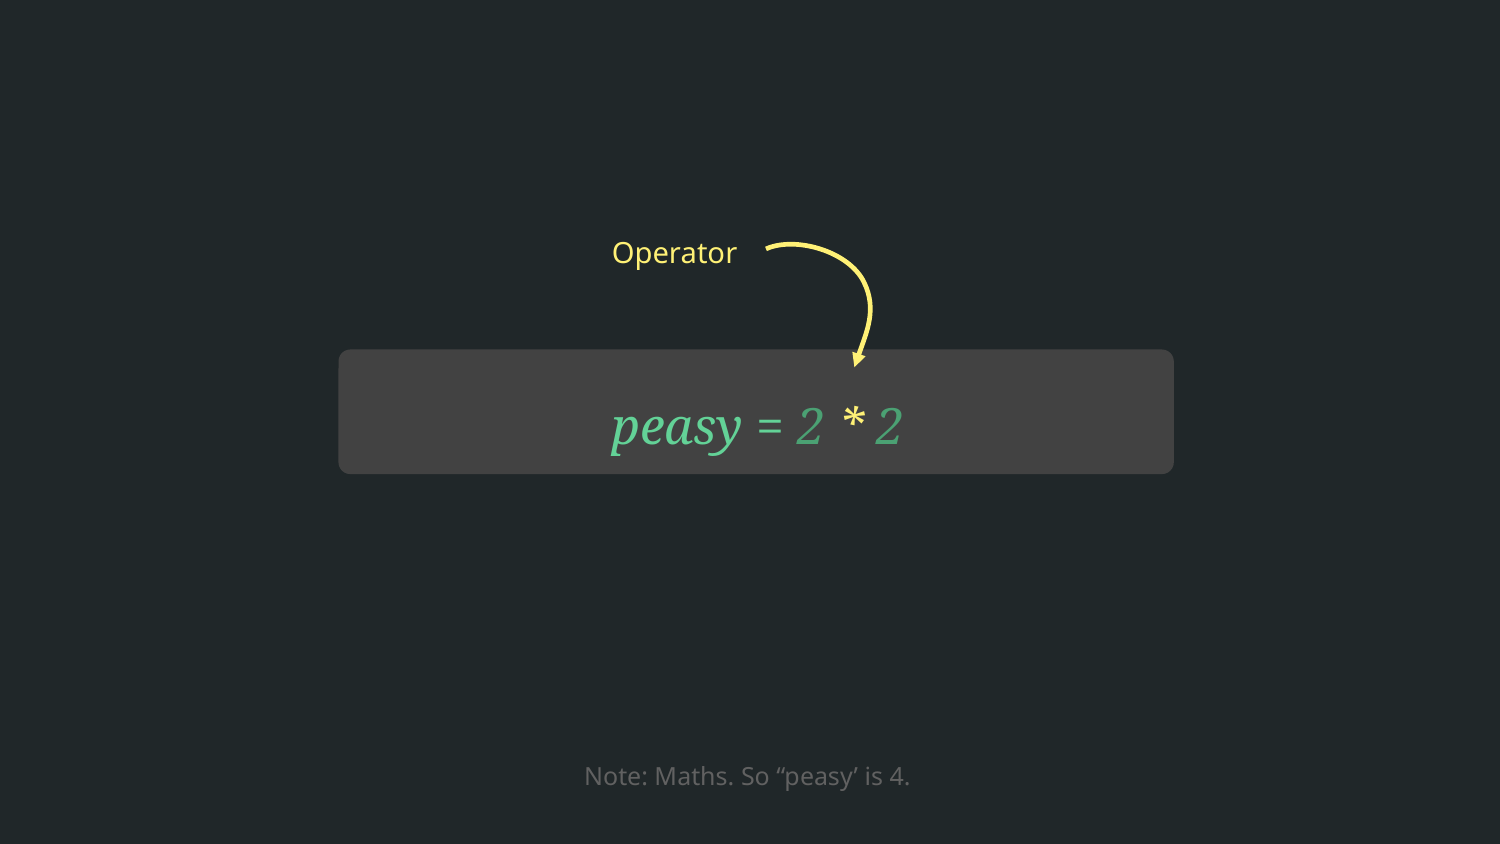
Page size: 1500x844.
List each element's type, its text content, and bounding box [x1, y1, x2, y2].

text_box Note: Maths. So “peasy’ is 4. [59, 740, 1436, 807]
text_box [765, 244, 871, 368]
title peasy = 2 * 2 [80, 86, 1436, 740]
text_box Operator [459, 214, 753, 292]
